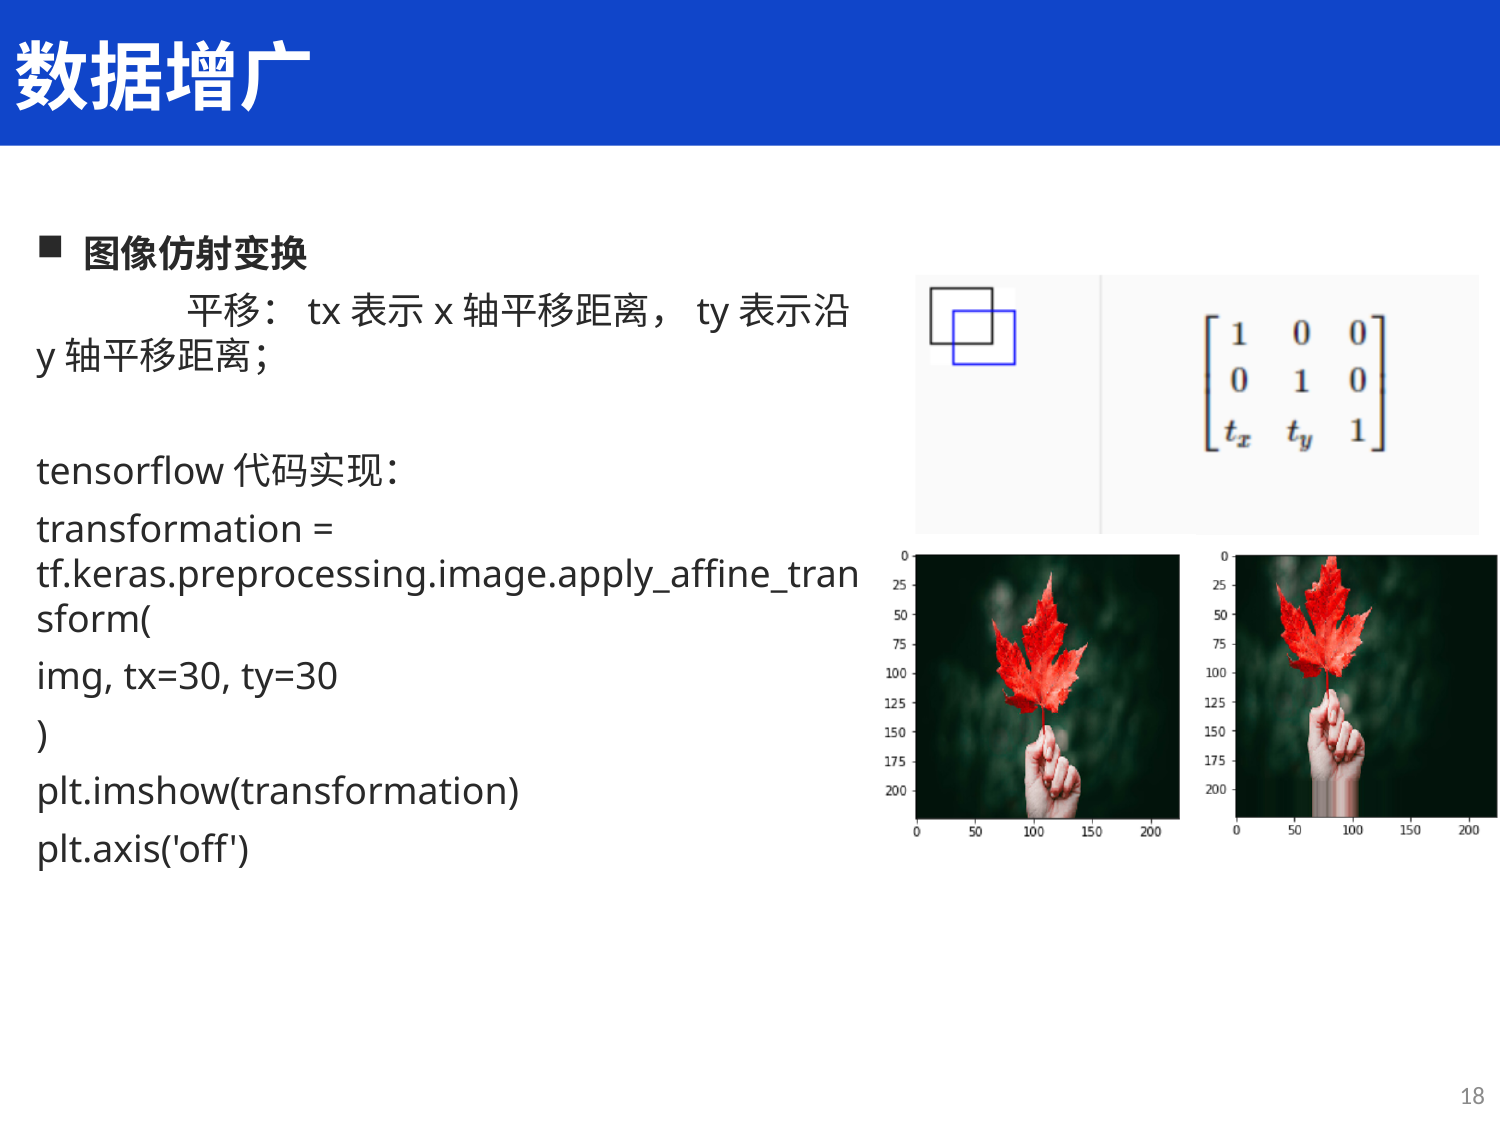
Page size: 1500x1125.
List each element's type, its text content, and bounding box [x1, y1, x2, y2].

picture [872, 267, 1500, 846]
text_box 18 [1162, 1065, 1500, 1125]
text_box 图像仿射变换 平移：tx表示x轴平移距离，ty表示沿y轴平移距离； tensorflow代码实现： transformation = tf.keras.preprocessing.image.apply_affine_transform( img, tx=30, ty=30 ) plt.imshow(transformation) plt.axis('off') [21, 159, 887, 930]
text_box 数据增广 [0, 0, 1500, 146]
